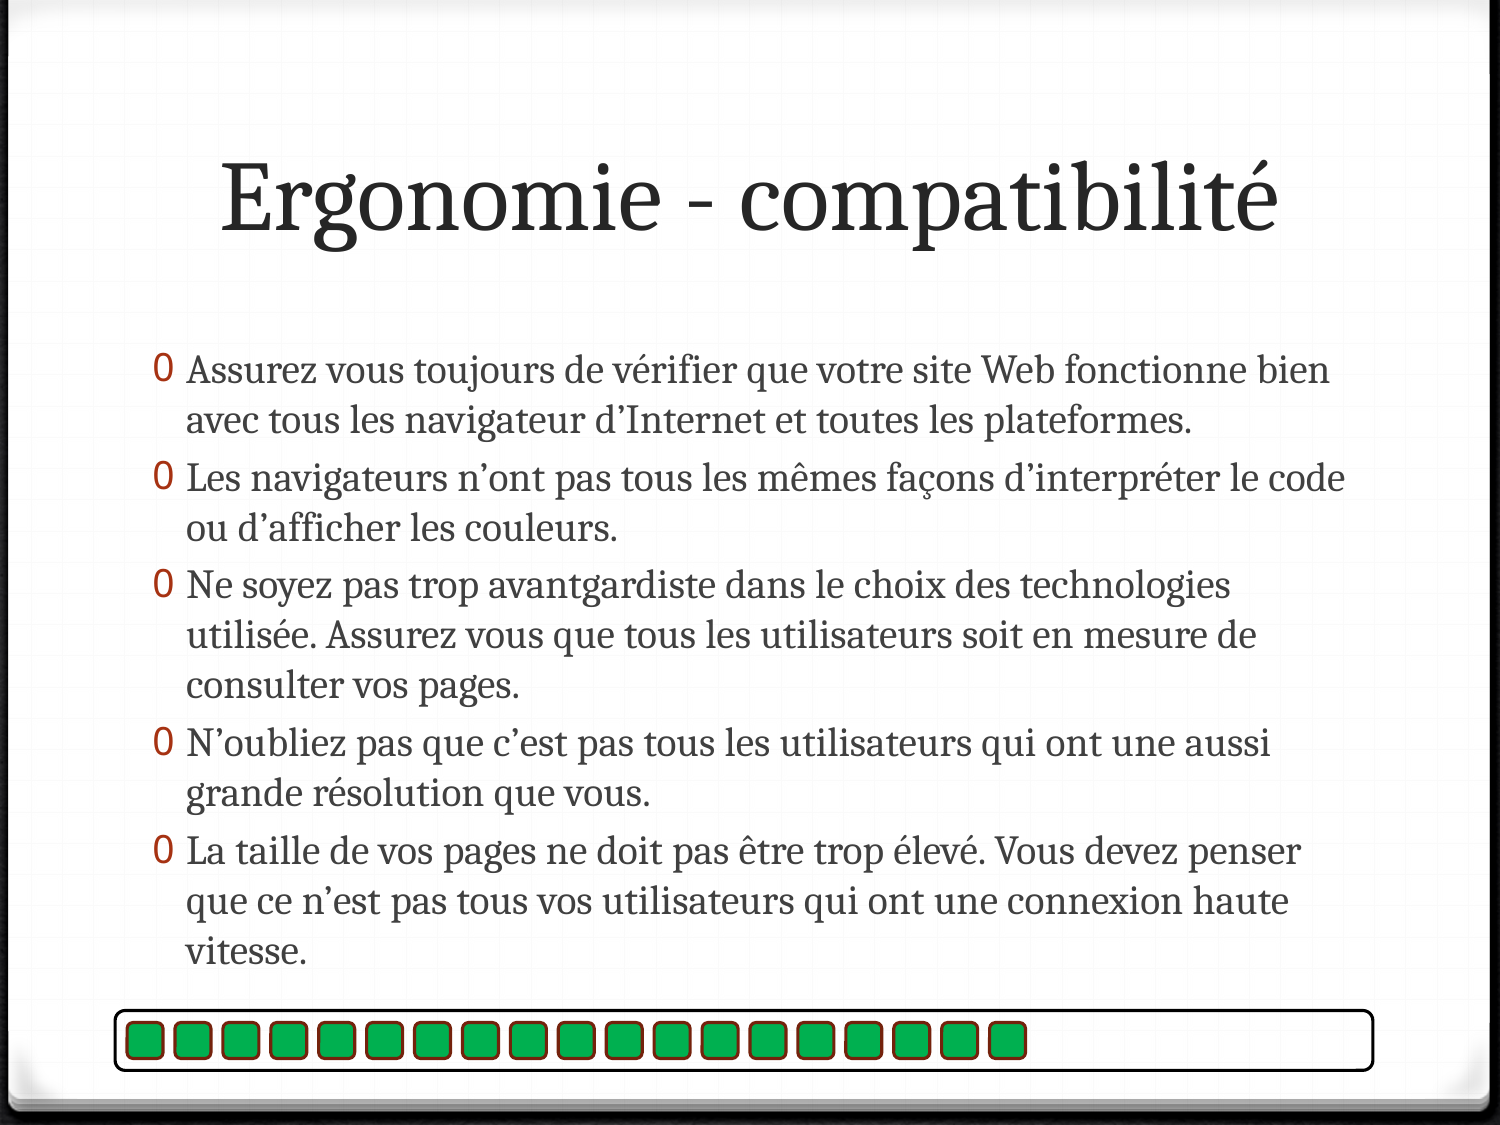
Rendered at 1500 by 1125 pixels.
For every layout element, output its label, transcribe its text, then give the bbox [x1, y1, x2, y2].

text_box [940, 1020, 980, 1061]
text_box [317, 1020, 357, 1061]
text_box [269, 1020, 309, 1061]
text_box [556, 1020, 596, 1061]
text_box [700, 1020, 740, 1061]
title Ergonomie - compatibilité [90, 71, 1410, 309]
text_box [113, 1008, 1375, 1072]
text_box [412, 1020, 453, 1061]
text_box [125, 1020, 165, 1061]
text_box [748, 1020, 788, 1061]
text_box [796, 1020, 836, 1061]
list Assurez vous toujours de vérifier que votre site Web fonctionne bien avec tous les navigateur d’Internet et toutes les plateformes. Les navigateurs n’ont pas tous les mêmes façons d’interpréter le code ou d’afficher les couleurs. Ne soyez pas trop avantgardiste dans le choix des technologies utilisée. Assurez vous que tous les utilisateurs soit en mesure de consulter vos pages. N’oubliez pas que c’est pas tous les utilisateurs qui ont une aussi grande résolution que vous. La taille de vos pages ne doit pas être trop élevé. Vous devez penser que ce n’est pas tous vos utilisateurs qui ont une connexion haute vitesse. [137, 334, 1363, 983]
text_box [604, 1020, 644, 1061]
text_box [365, 1020, 405, 1061]
text_box [844, 1020, 884, 1061]
text_box [652, 1020, 692, 1061]
text_box [508, 1020, 548, 1061]
text_box [892, 1020, 932, 1061]
text_box [173, 1020, 213, 1061]
text_box [460, 1020, 501, 1061]
text_box [221, 1020, 261, 1061]
picture [0, 0, 1500, 1125]
text_box [987, 1020, 1028, 1061]
